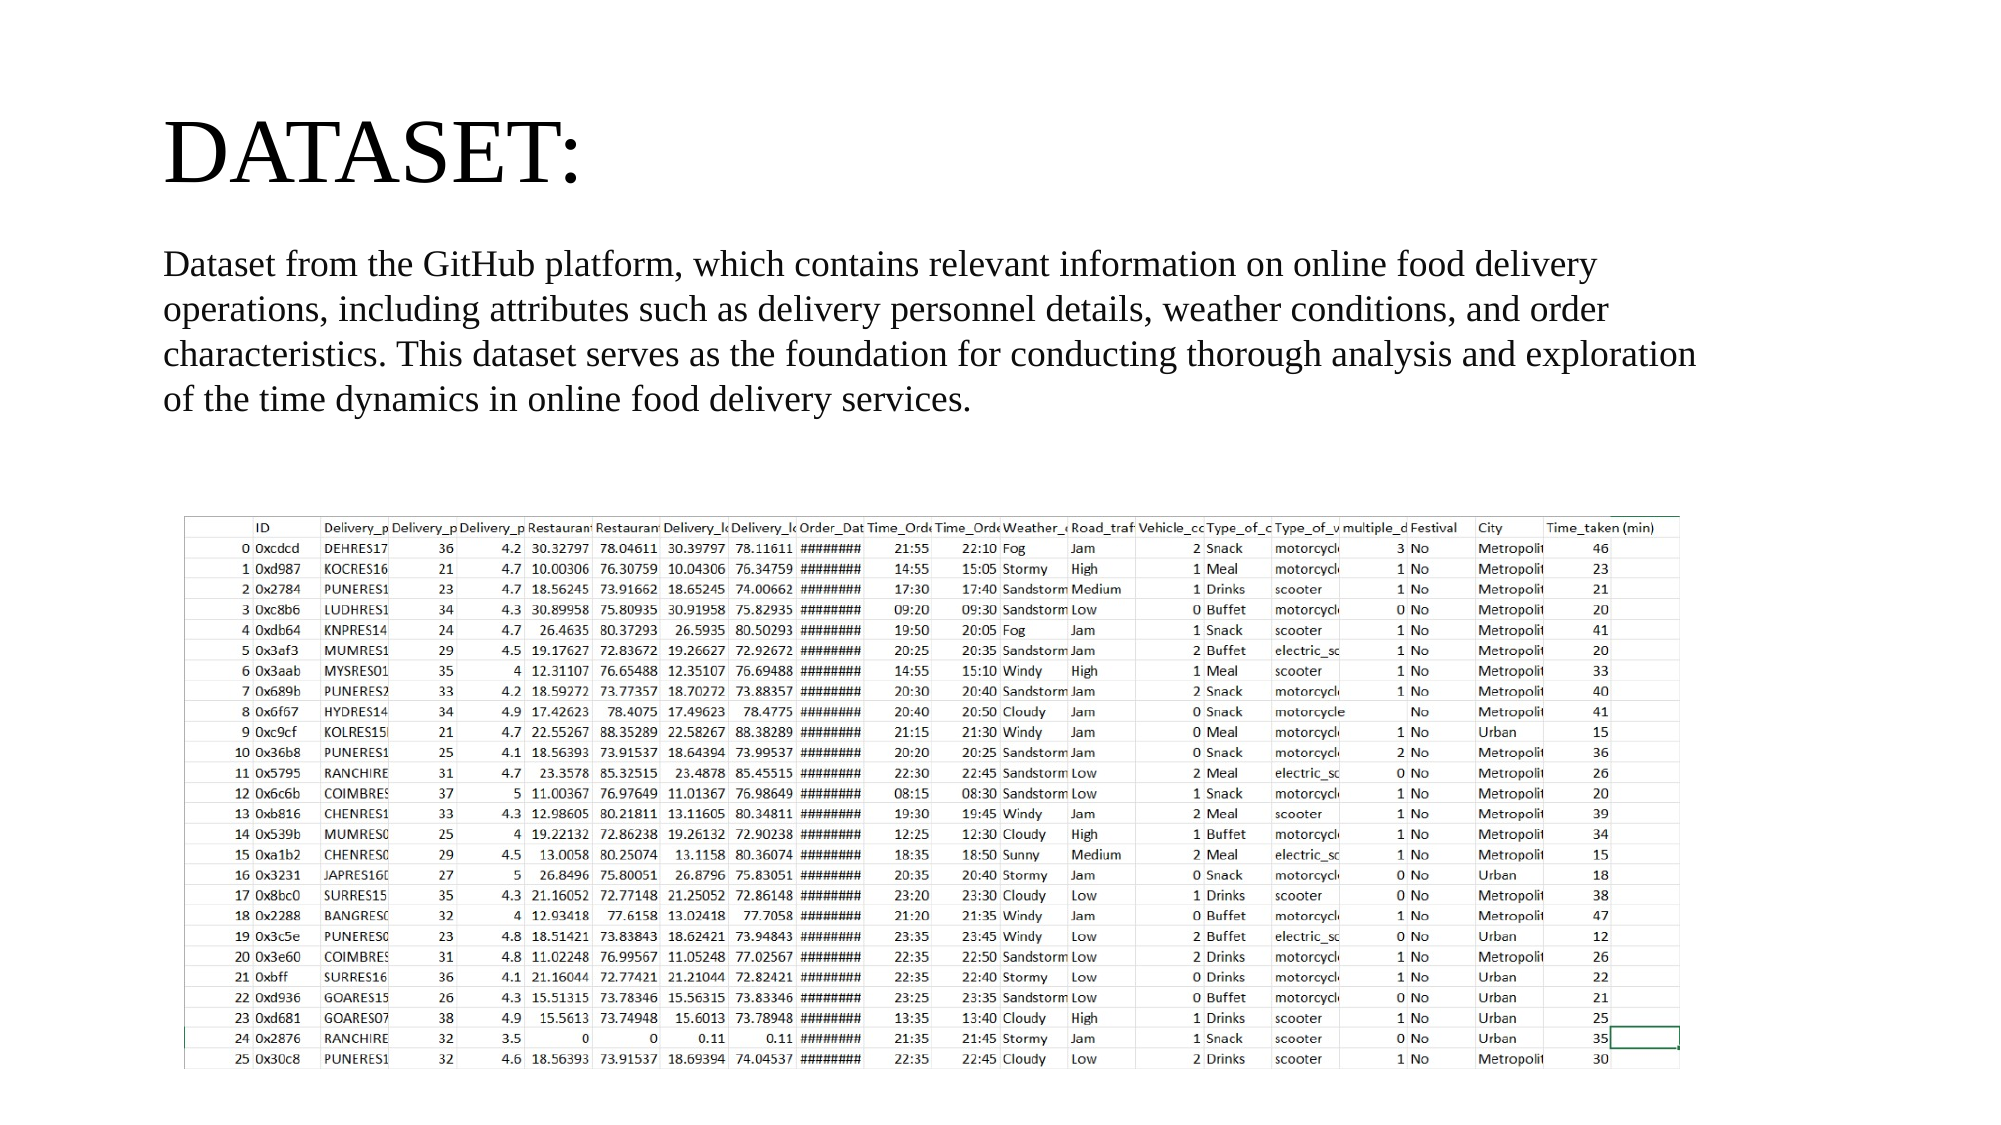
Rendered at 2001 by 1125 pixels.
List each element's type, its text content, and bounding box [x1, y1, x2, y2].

picture [184, 516, 1680, 1069]
text_box DATASET: [148, 83, 1716, 209]
text_box Dataset from the GitHub platform, which contains relevant information on online food delivery operations, including attributes such as delivery personnel details, weather conditions, and order characteristics. This dataset serves as the foundation for conducting thorough analysis and exploration of the time dynamics in online food delivery services. [148, 231, 1716, 472]
